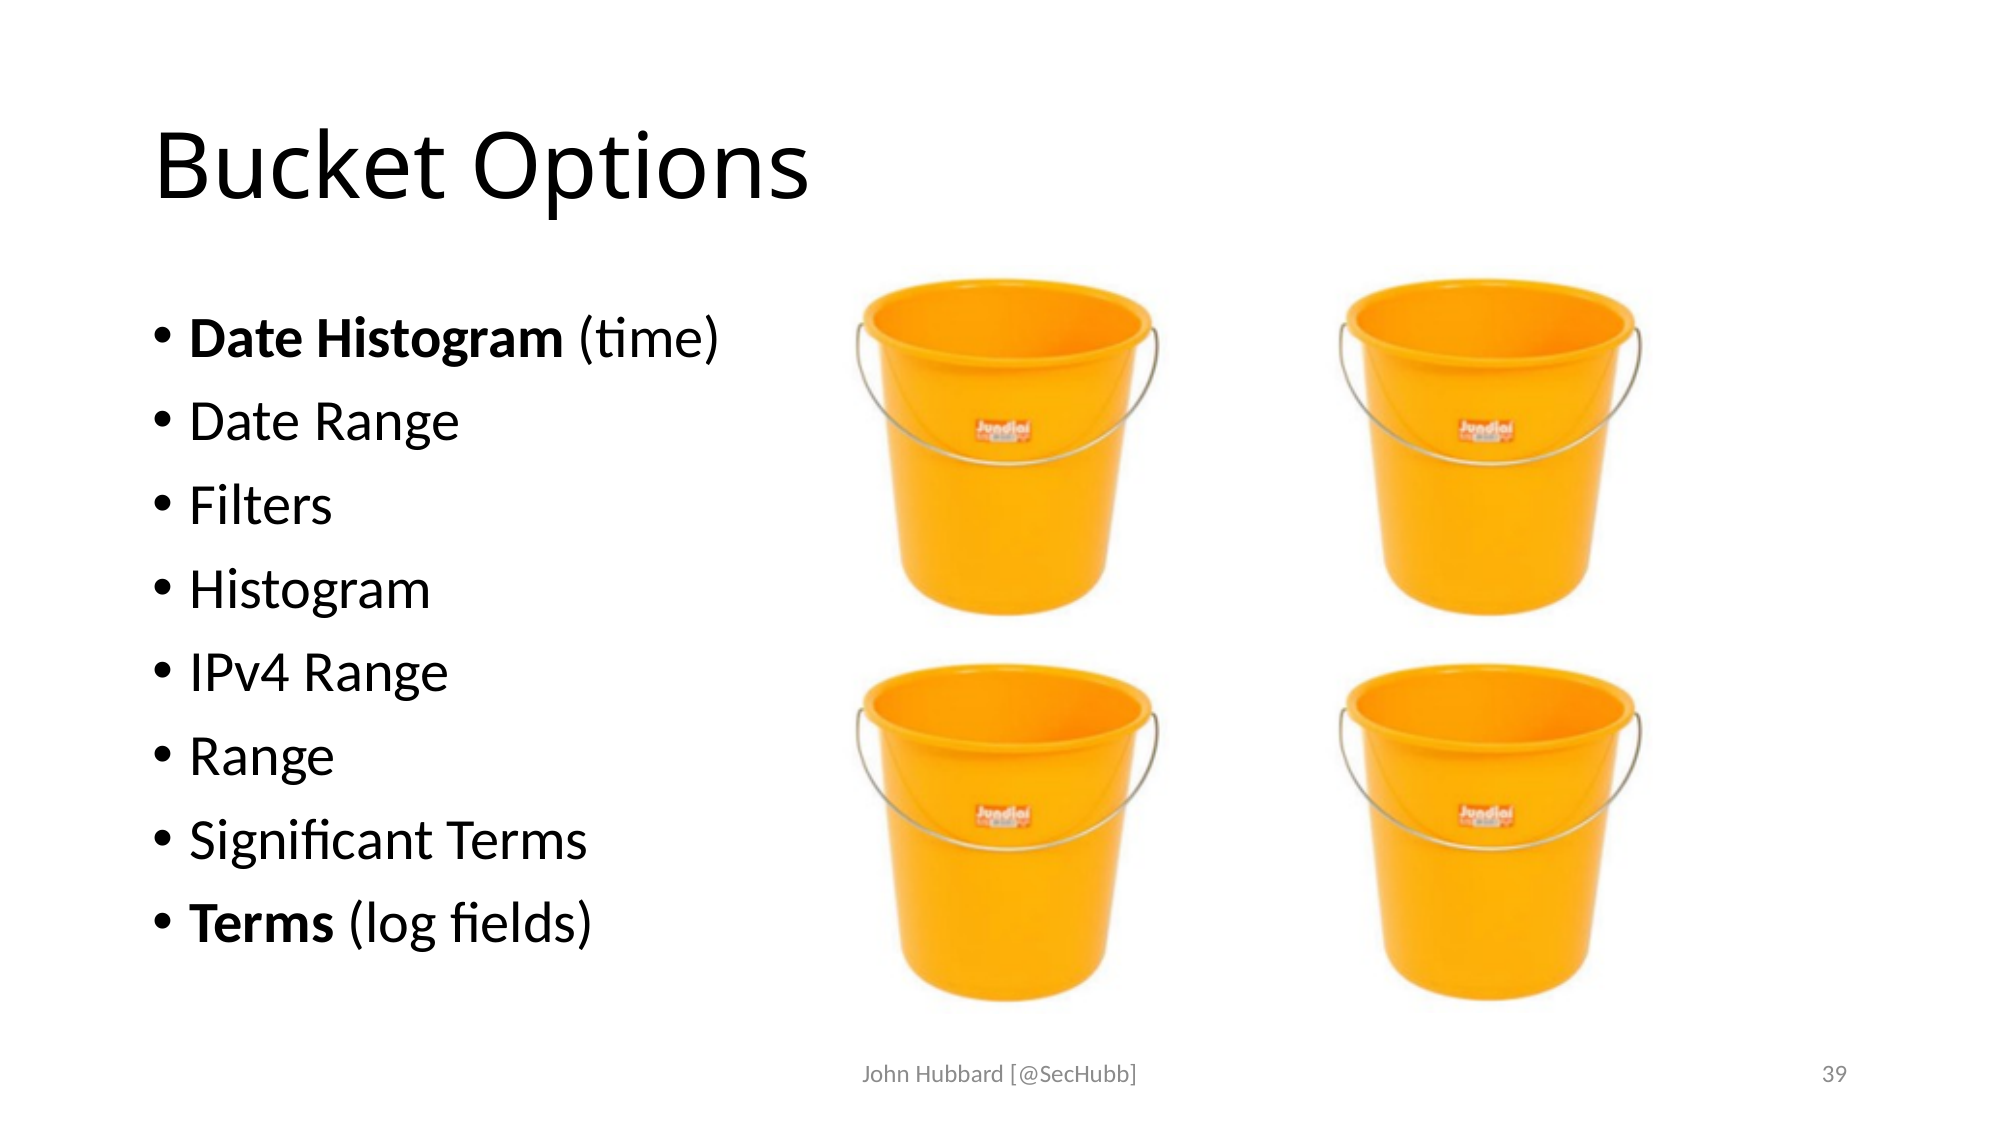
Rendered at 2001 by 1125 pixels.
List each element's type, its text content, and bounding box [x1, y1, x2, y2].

picture [758, 265, 1724, 628]
slide_number 39 [1412, 1042, 1863, 1103]
title Bucket Options [137, 59, 1863, 278]
list Date Histogram (time) Date Range Filters Histogram IPv4 Range Range Significant Terms Terms (log fields) [137, 299, 1863, 1014]
footer John Hubbard [@SecHubb] [662, 1042, 1338, 1103]
picture [758, 649, 1724, 1014]
